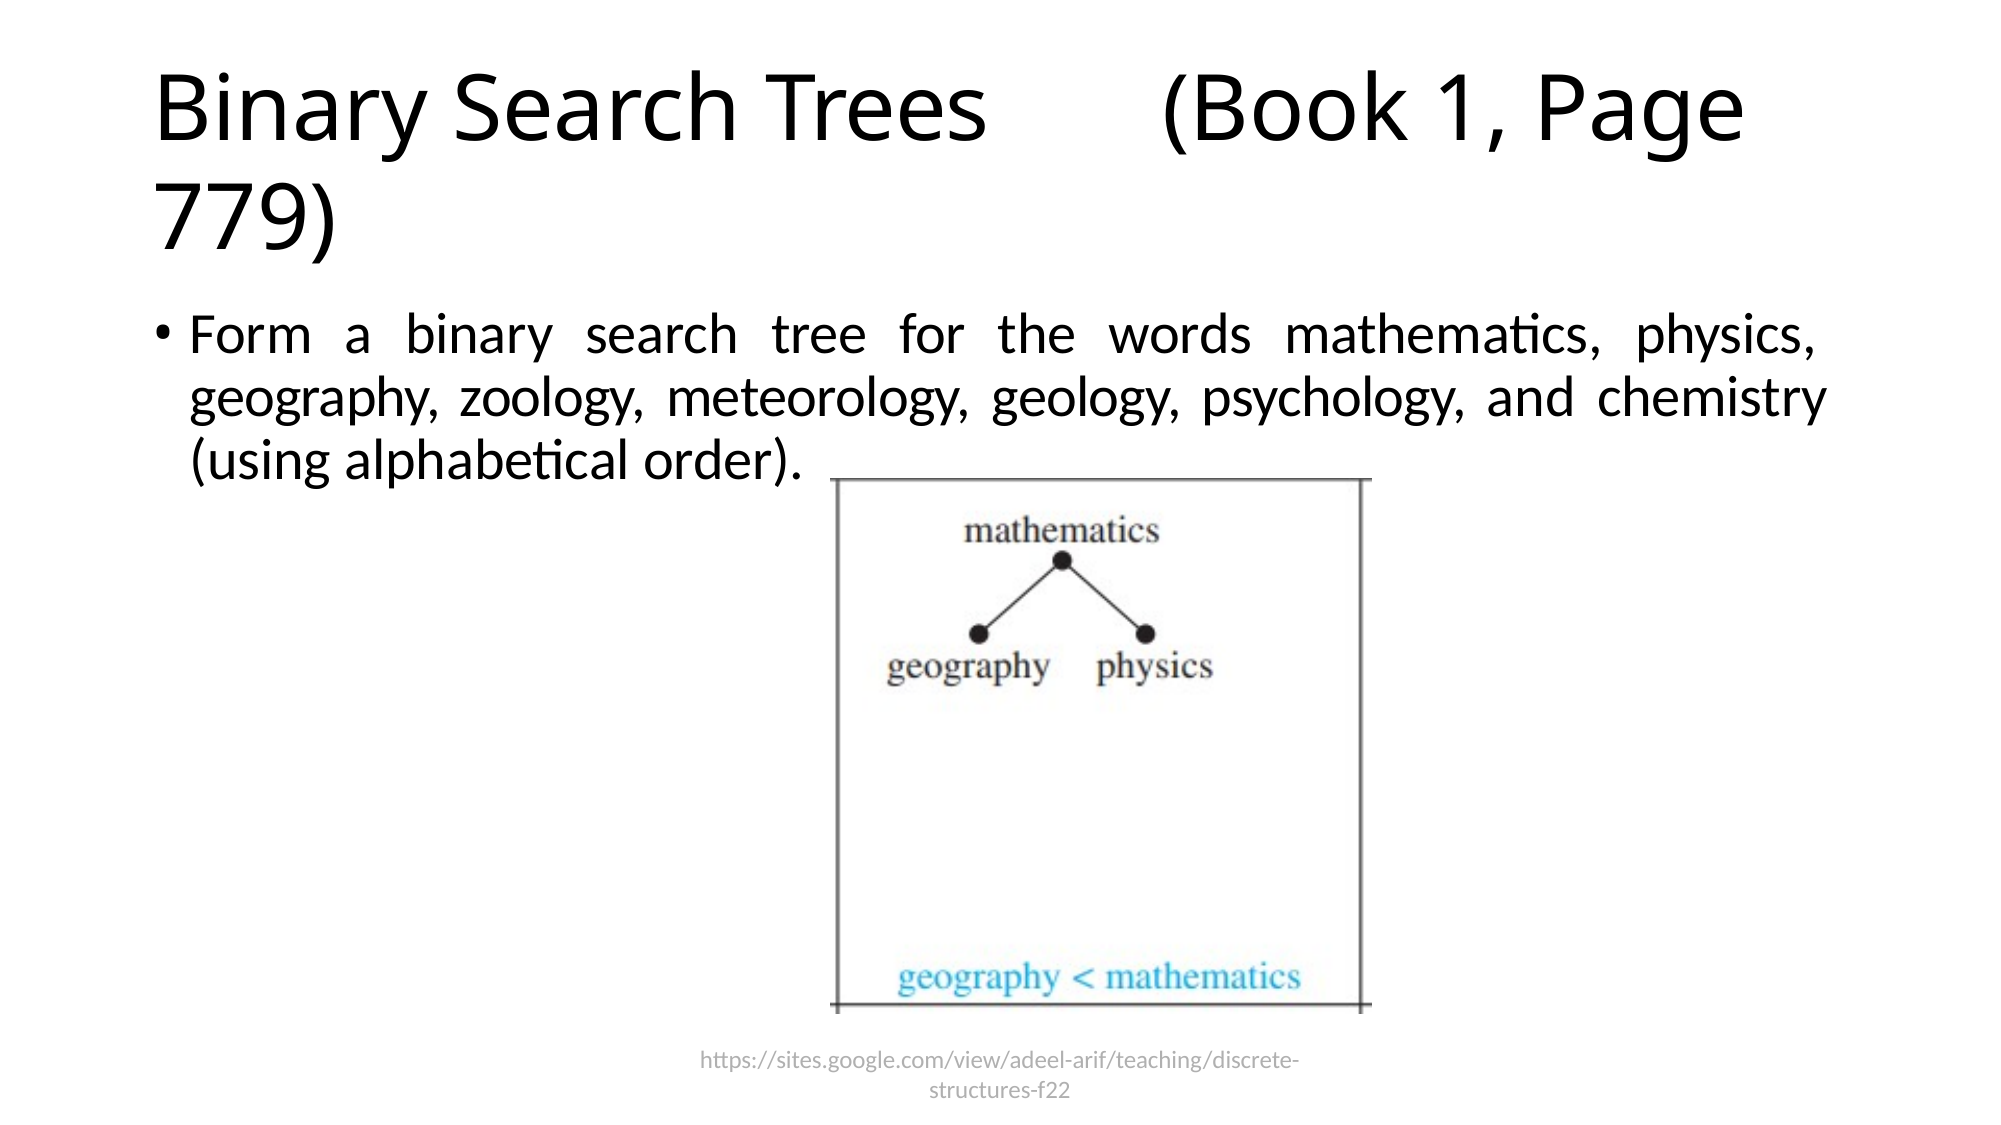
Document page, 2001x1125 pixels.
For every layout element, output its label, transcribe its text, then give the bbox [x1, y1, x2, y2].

title Binary Search Trees (Book 1, Page 779) [150, 46, 1848, 269]
text_box Form a binary search tree for the words mathematics, physics, geography, zoology, meteorology, geology, psychology, and chemistry (using alphabetical order). [150, 294, 1850, 492]
footer https://sites.google.com/view/adeel-arif/teaching/discrete- structures-f22 [694, 748, 1306, 1125]
picture [830, 478, 1372, 1014]
